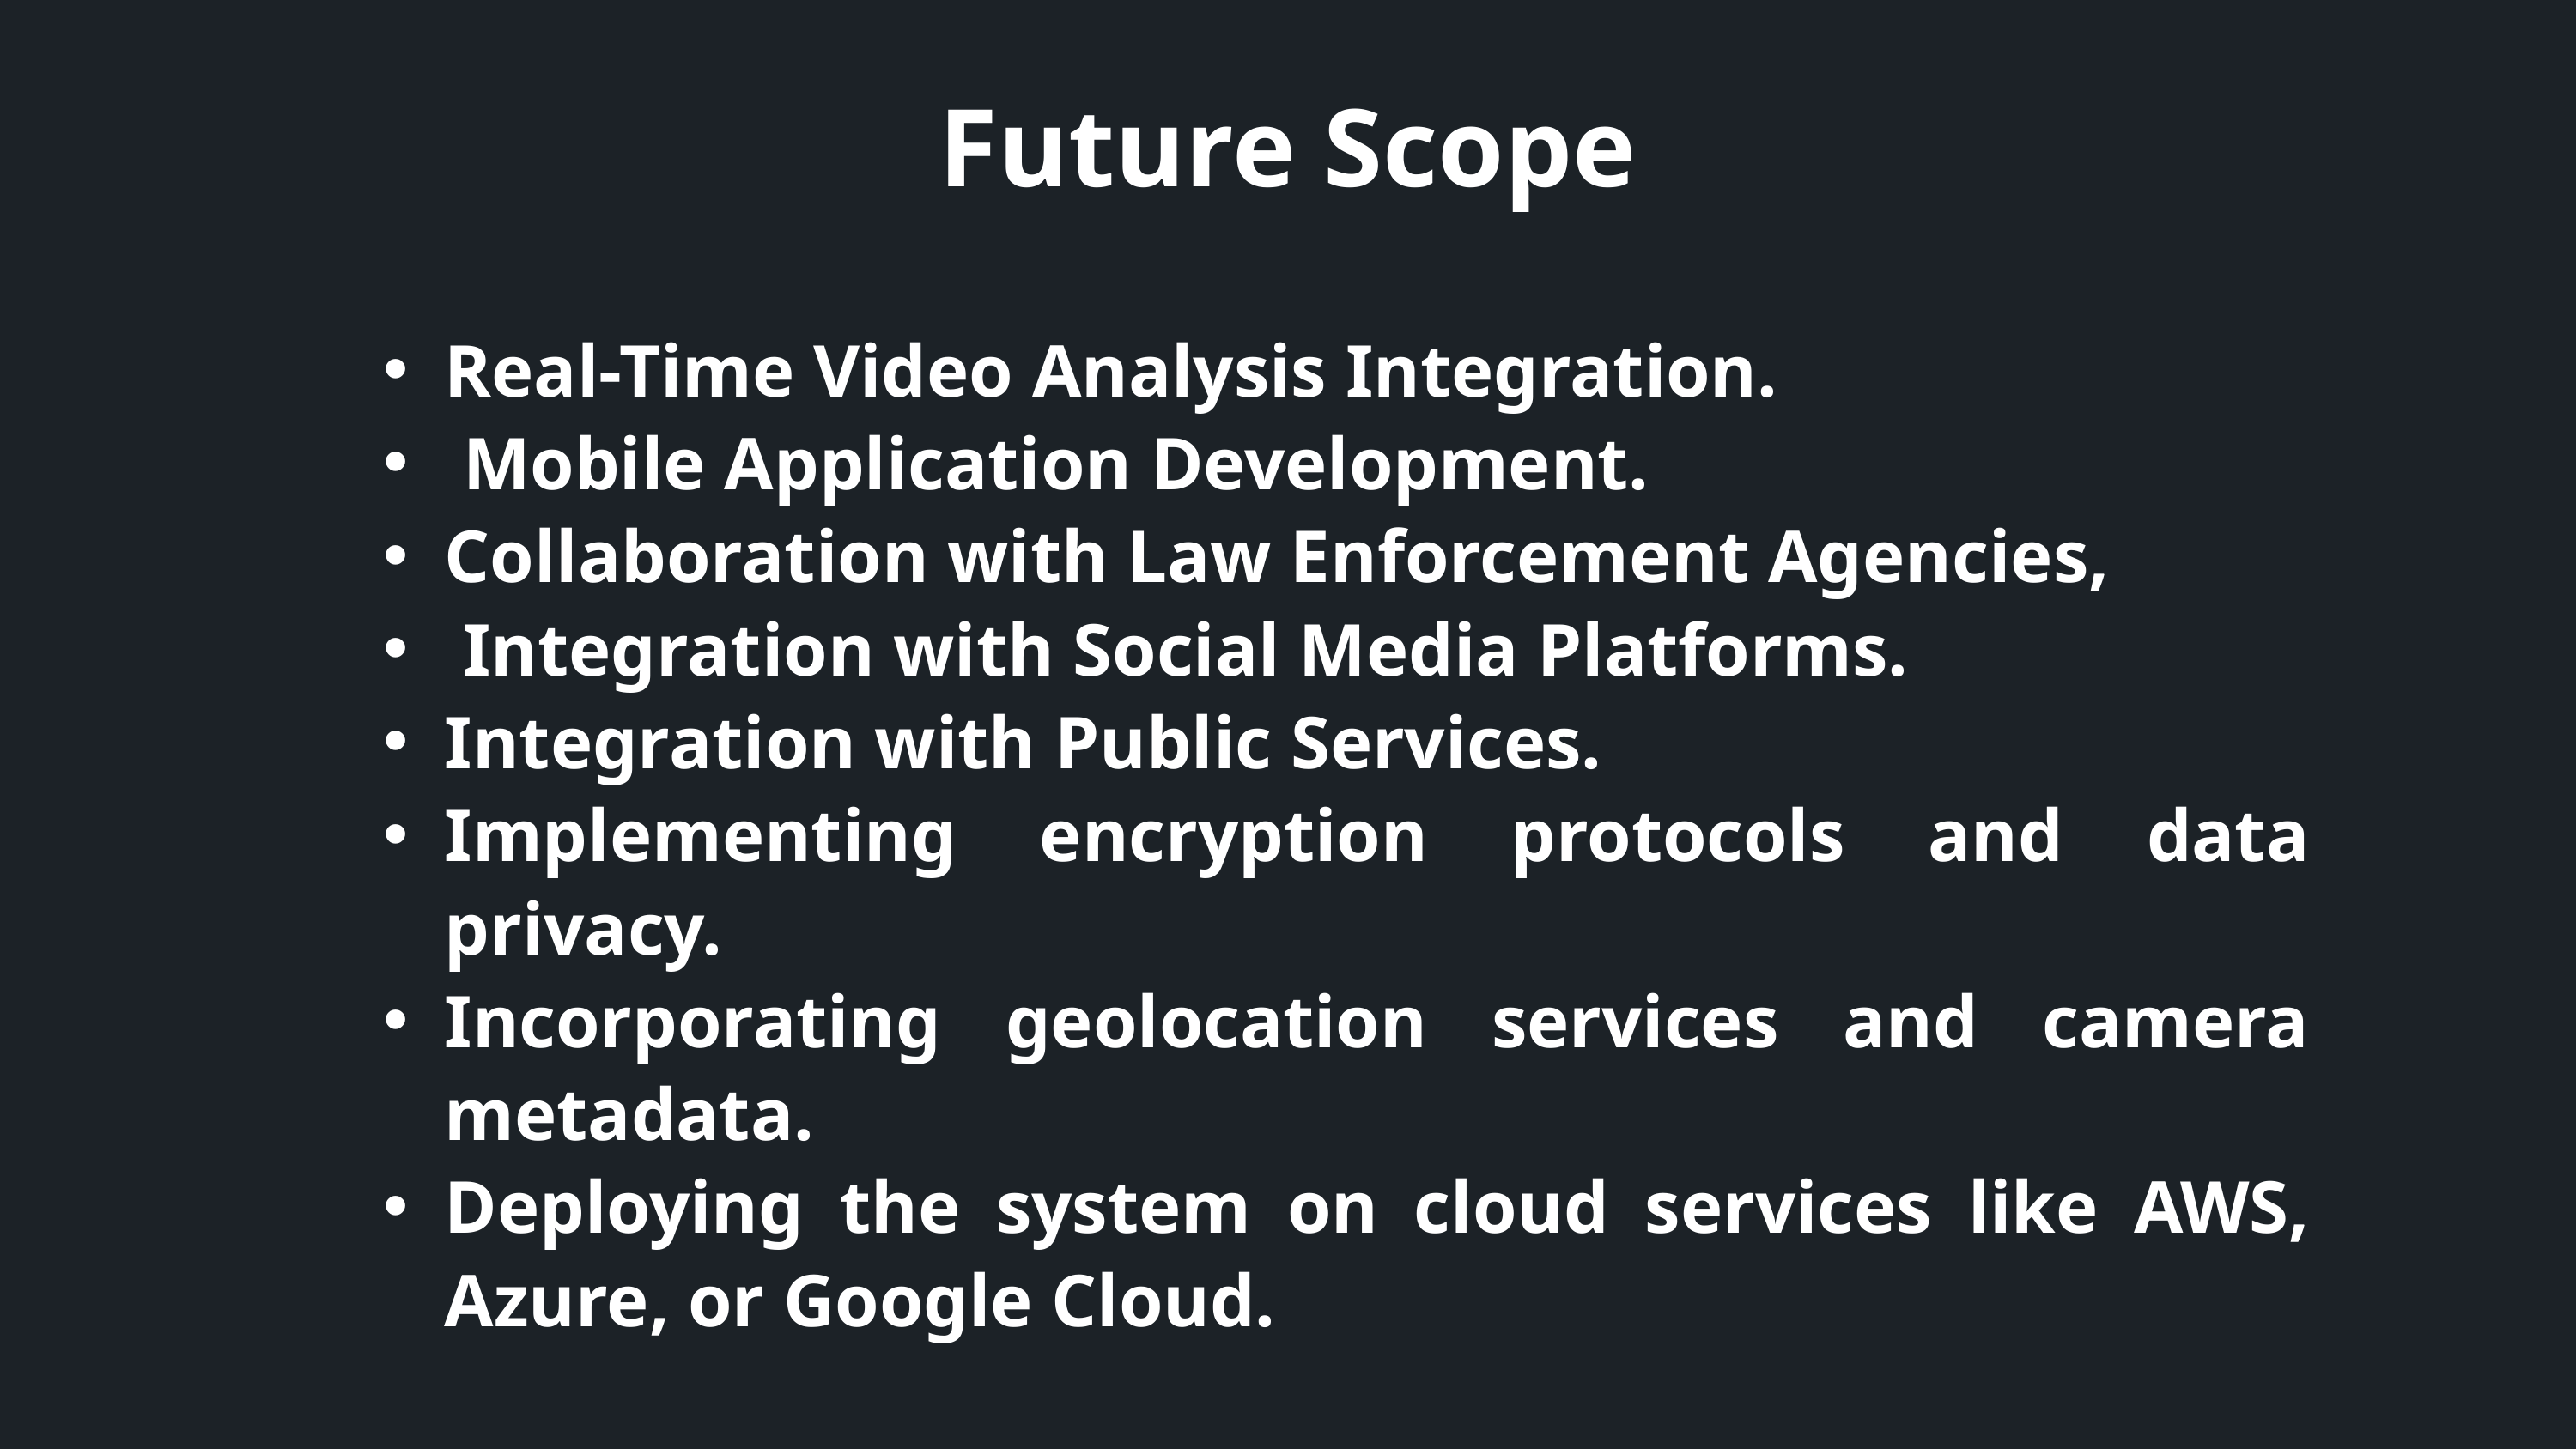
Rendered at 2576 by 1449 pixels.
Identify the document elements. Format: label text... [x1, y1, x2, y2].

text_box Future Scope [939, 69, 1637, 209]
text_box Real-Time Video Analysis Integration. Mobile Application Development. Collaboration with Law Enforcement Agencies, Integration with Social Media Platforms. Integration with Public Services. Implementing encryption protocols and data privacy. Incorporating geolocation services and camera metadata. Deploying the system on cloud services like AWS, Azure, or Google Cloud. [323, 318, 2312, 1341]
